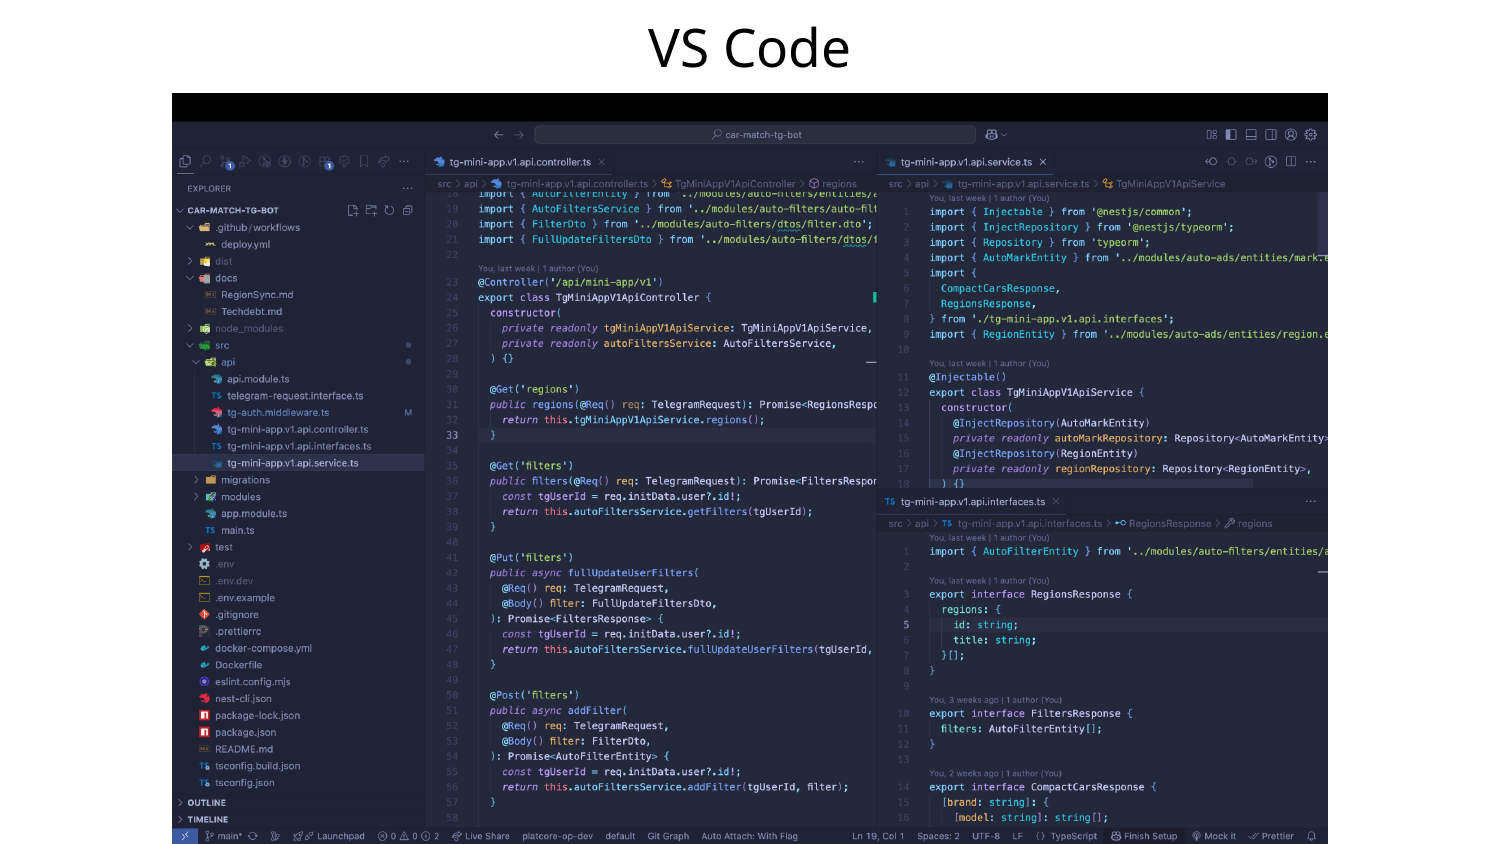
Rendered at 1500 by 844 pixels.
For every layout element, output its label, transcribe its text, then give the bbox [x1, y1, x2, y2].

title VS Code [51, 0, 1449, 94]
picture [172, 93, 1328, 844]
